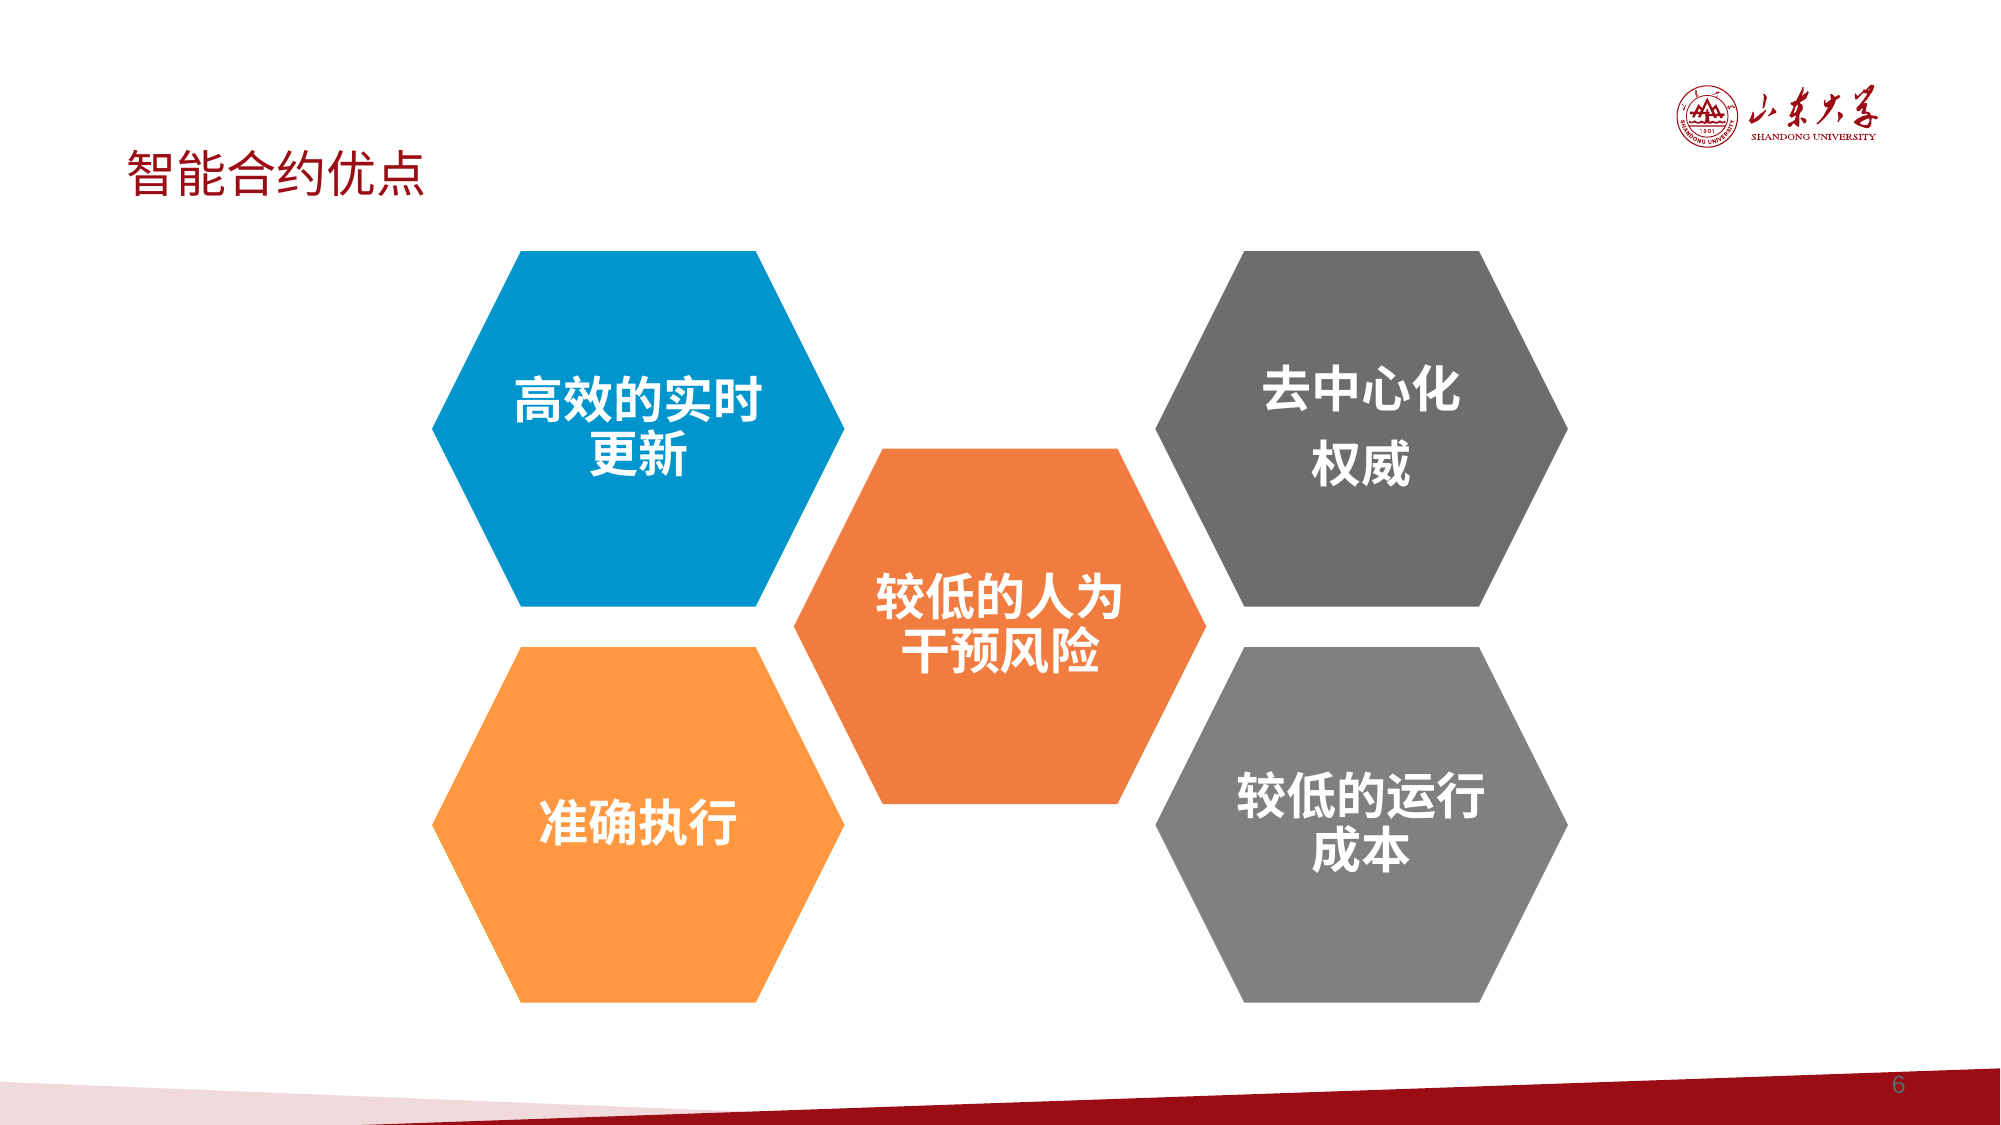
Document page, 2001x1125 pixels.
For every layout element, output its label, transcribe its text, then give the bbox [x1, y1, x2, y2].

text_box 较低的人为干预风险 [793, 448, 1207, 805]
text_box 较低的运行成本 [1155, 647, 1568, 1003]
text_box 准确执行 [432, 647, 845, 1003]
text_box 去中心化 权威 [1155, 251, 1568, 607]
text_box 智能合约优点 [111, 134, 1014, 210]
text_box 6 [1470, 1060, 1921, 1107]
text_box 高效的实时更新 [432, 251, 845, 607]
